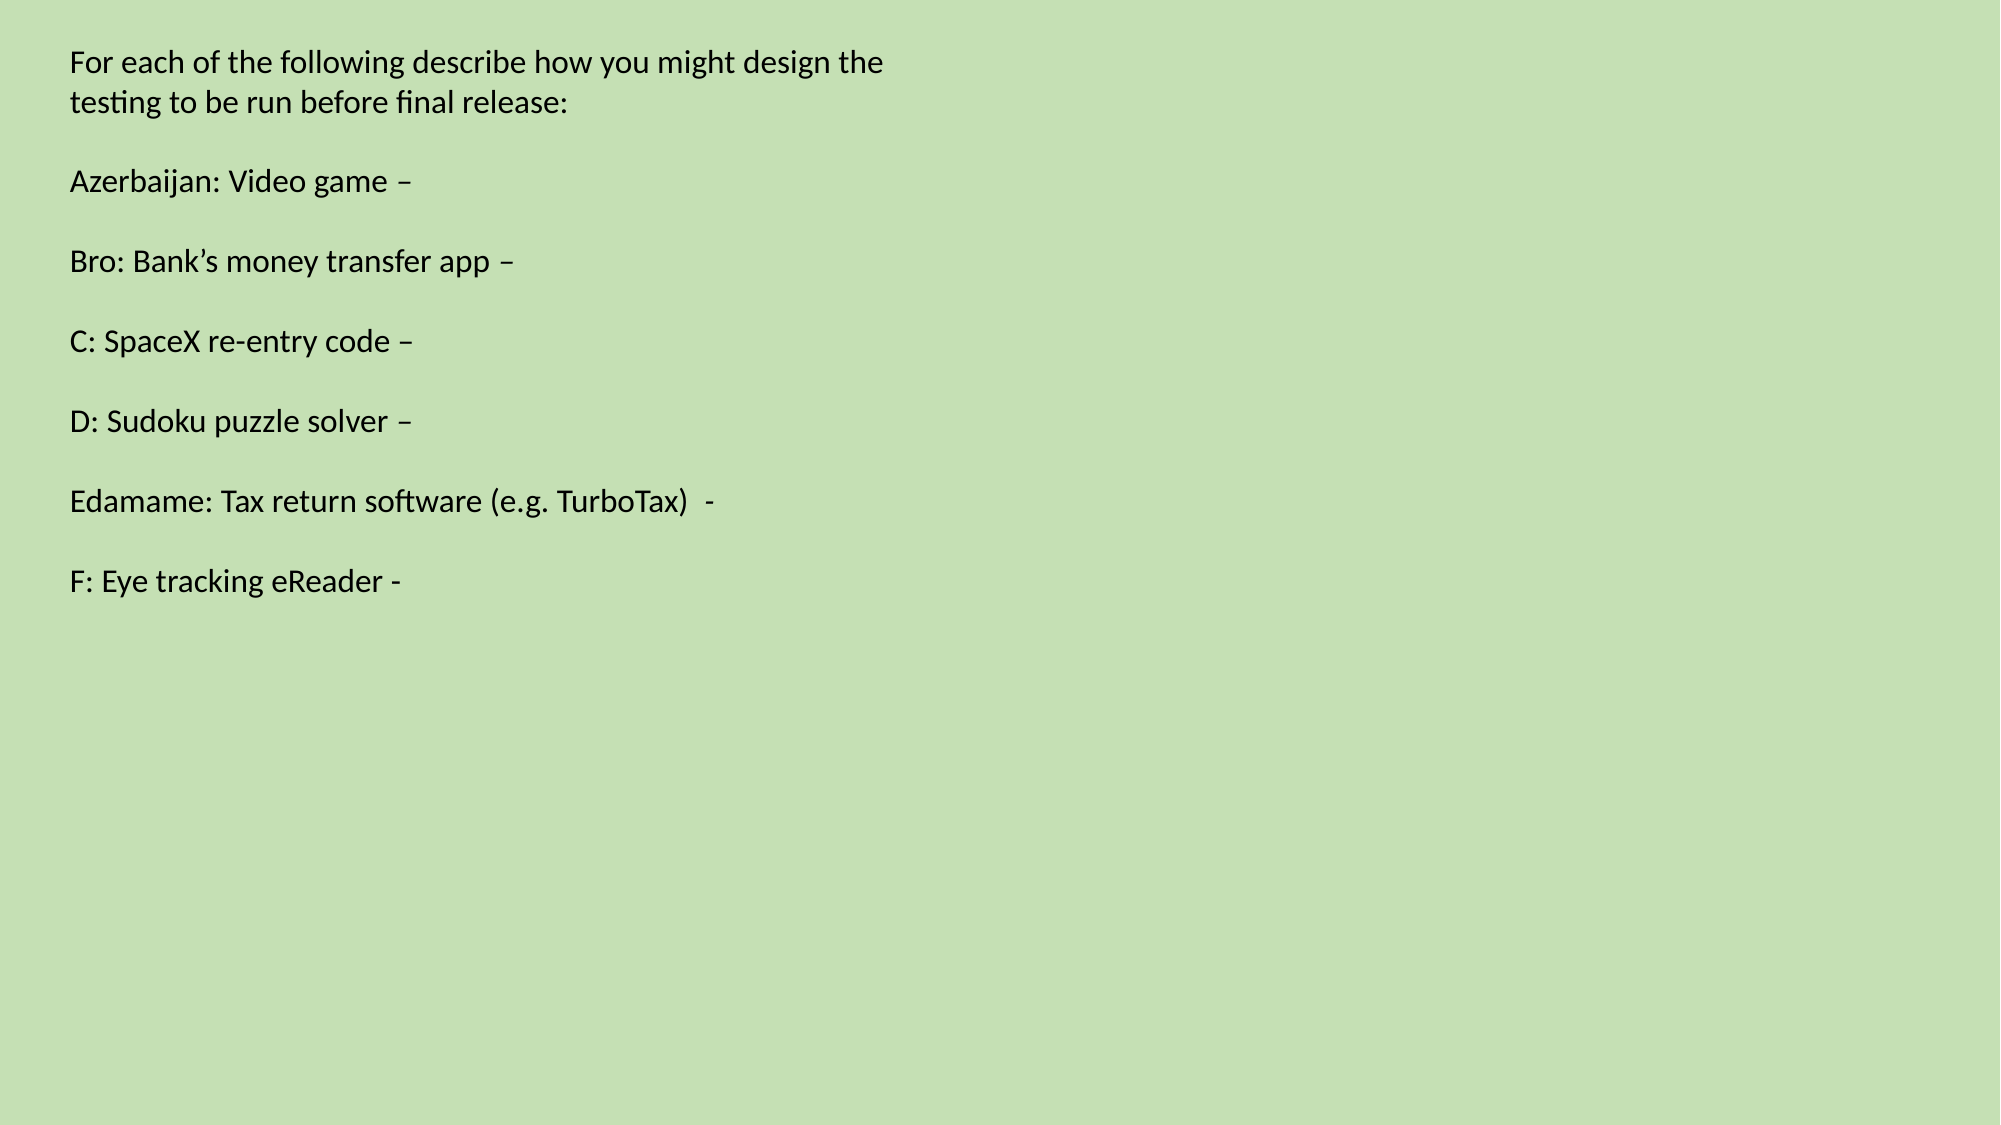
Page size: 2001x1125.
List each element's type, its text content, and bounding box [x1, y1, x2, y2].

text_box For each of the following describe how you might design the testing to be run before final release: Azerbaijan: Video game – Bro: Bank’s money transfer app – C: SpaceX re-entry code – D: Sudoku puzzle solver – Edamame: Tax return software (e.g. TurboTax) - F: Eye tracking eReader - [55, 32, 926, 607]
